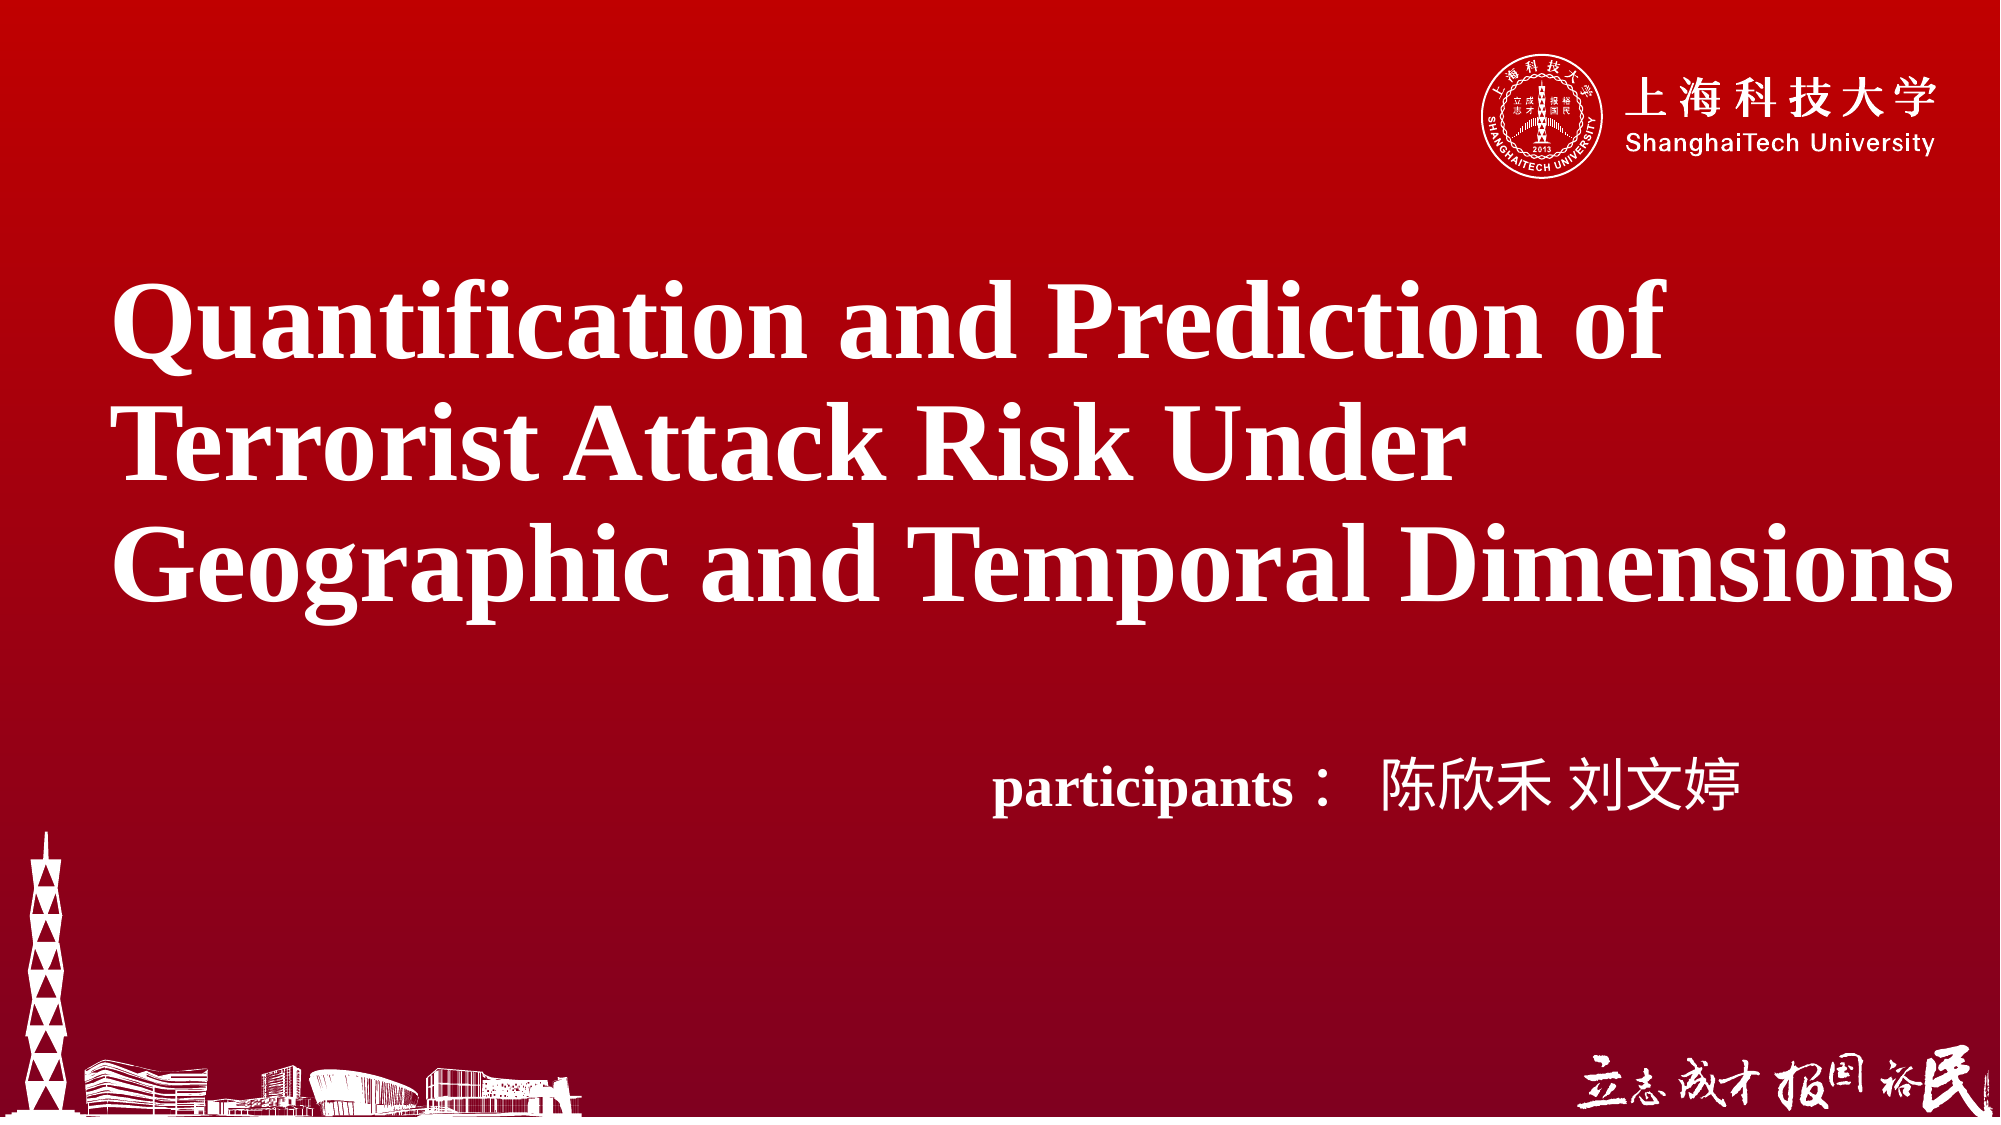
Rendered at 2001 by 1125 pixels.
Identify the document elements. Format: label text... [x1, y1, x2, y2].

title Quantification and Prediction of Terrorist Attack Risk Under Geographic and Temporal Dimensions [94, 421, 2000, 634]
list participants： 陈欣禾 刘文婷 [977, 748, 1971, 843]
